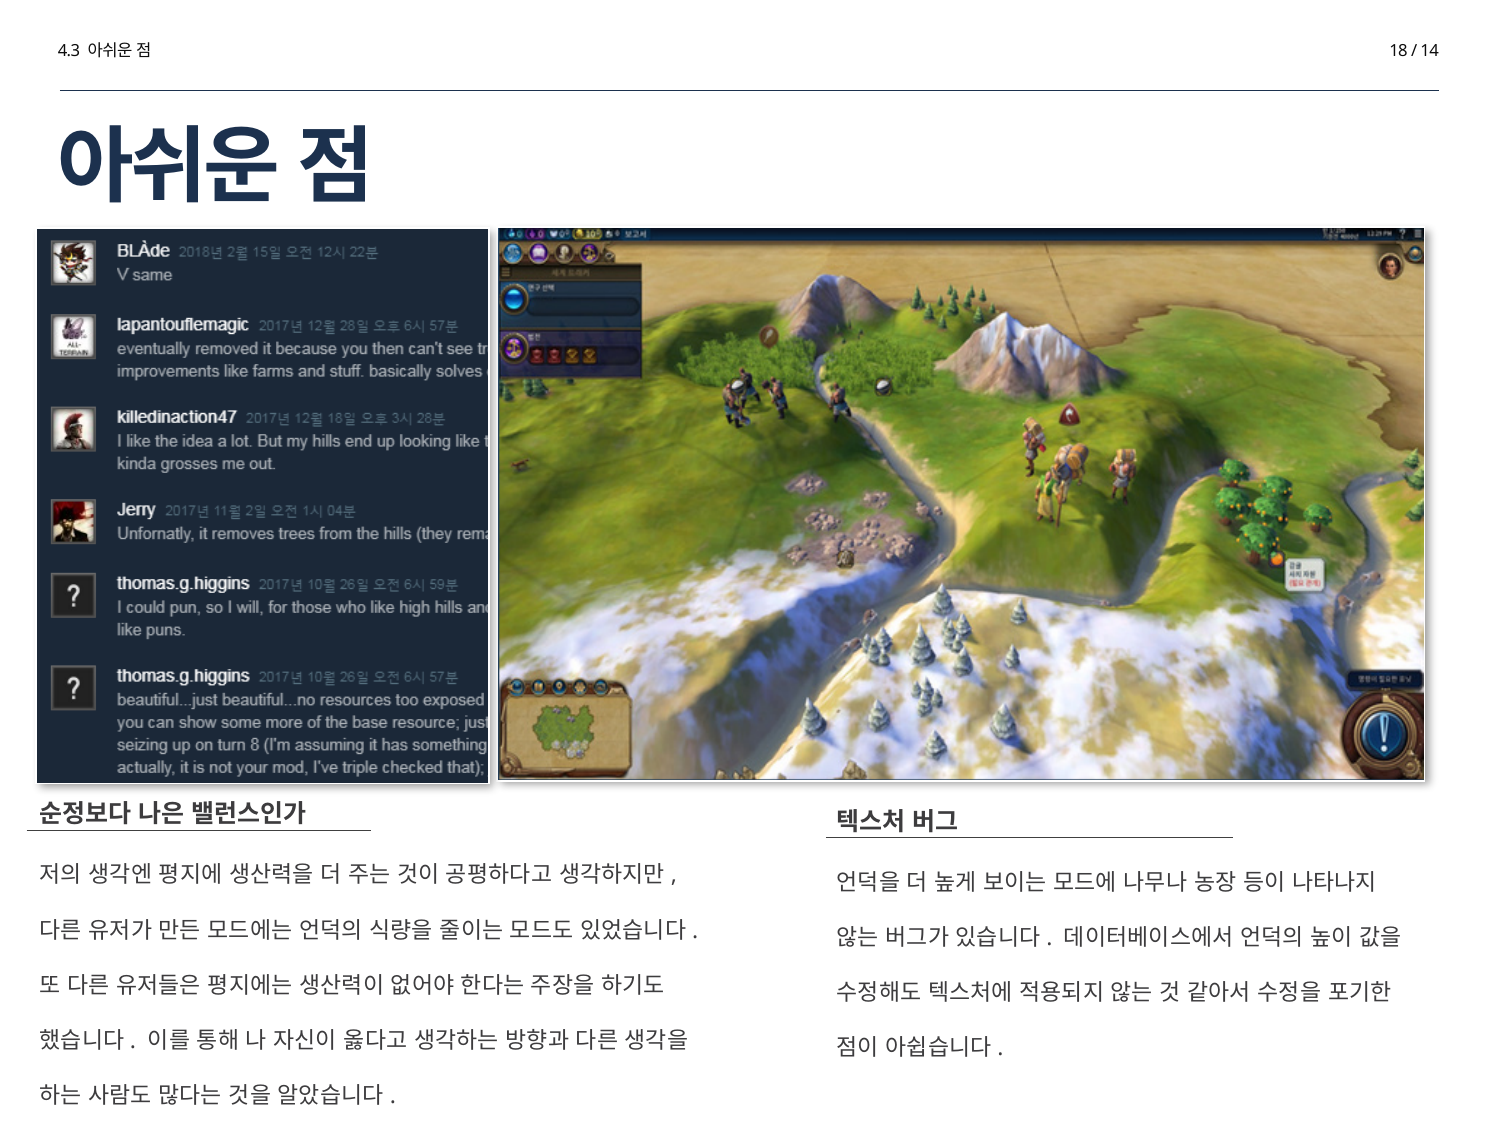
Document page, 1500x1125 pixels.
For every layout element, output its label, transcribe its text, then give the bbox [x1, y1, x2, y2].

text_box 4.3 아쉬운 점 [43, 31, 303, 67]
title 아쉬운 점 [42, 114, 1190, 211]
text_box 18 / 14 [1193, 32, 1454, 70]
picture [36, 228, 489, 783]
picture [497, 227, 1425, 781]
text_box 텍스처 버그 언덕을 더 높게 보이는 모드에 나무나 농장 등이 나타나지 않는 버그가 있습니다. 데이터베이스에서 언덕의 높이 값을 수정해도 텍스처에 적용되지 않는 것 같아서 수정을 포기한 점이 아쉽습니다. [821, 787, 1433, 1125]
text_box 순정보다 나은 밸런스인가 저의 생각엔 평지에 생산력을 더 주는 것이 공평하다고 생각하지만, 다른 유저가 만든 모드에는 언덕의 식량을 줄이는 모드도 있었습니다. 또 다른 유저들은 평지에는 생산력이 없어야 한다는 주장을 하기도 했습니다. 이를 통해 나 자신이 옳다고 생각하는 방향과 다른 생각을 하는 사람도 많다는 것을 알았습니다. [24, 775, 739, 1125]
